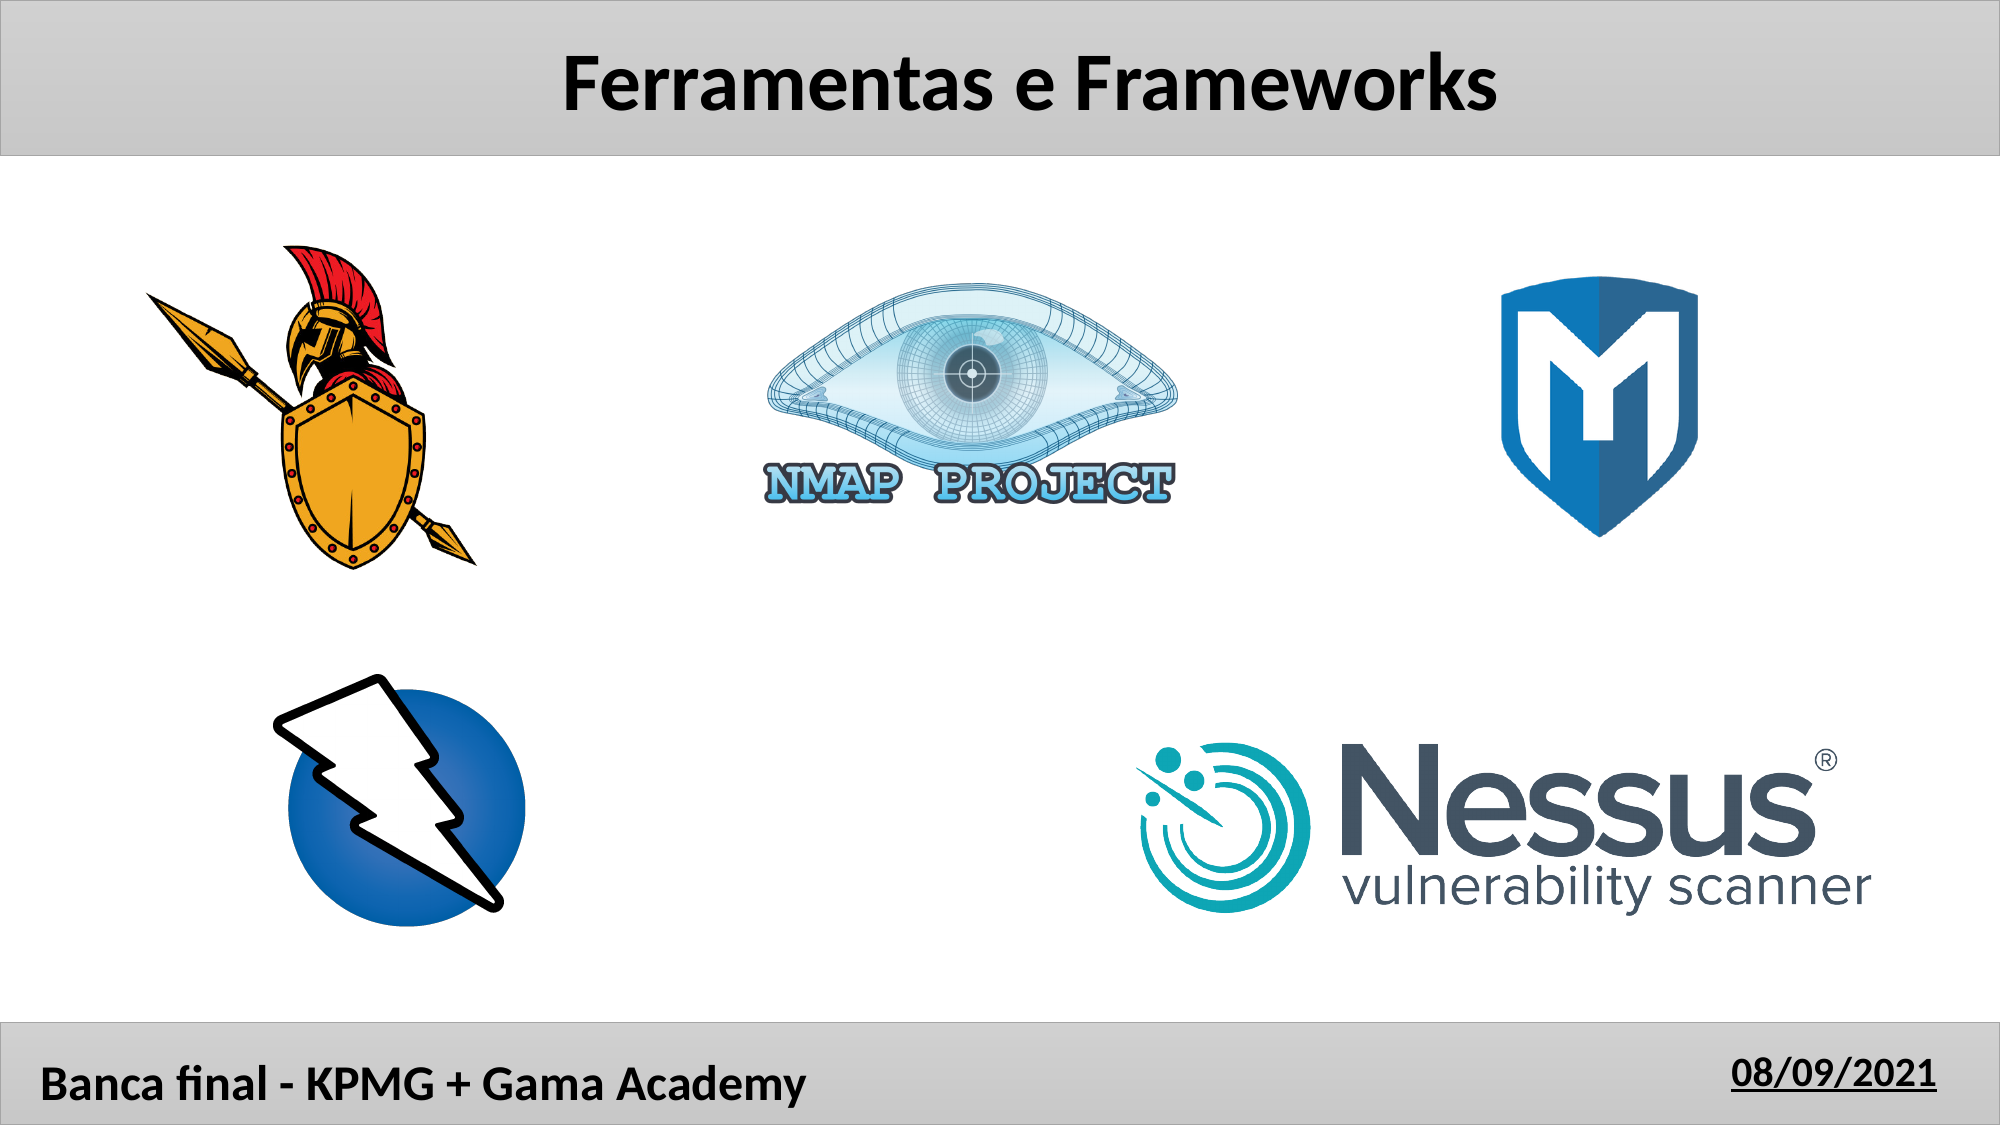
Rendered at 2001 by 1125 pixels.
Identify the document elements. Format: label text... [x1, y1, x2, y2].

text_box Ferramentas e Frameworks [547, 19, 1539, 135]
picture [763, 283, 1178, 505]
picture [96, 192, 526, 623]
picture [1128, 721, 1887, 928]
text_box 08/09/2021 [1716, 1037, 1975, 1102]
text_box [0, 0, 2000, 156]
picture [1443, 250, 1755, 563]
text_box [0, 1022, 2000, 1125]
text_box Banca final - KPMG + Gama Academy [25, 1043, 913, 1119]
picture [272, 673, 526, 928]
